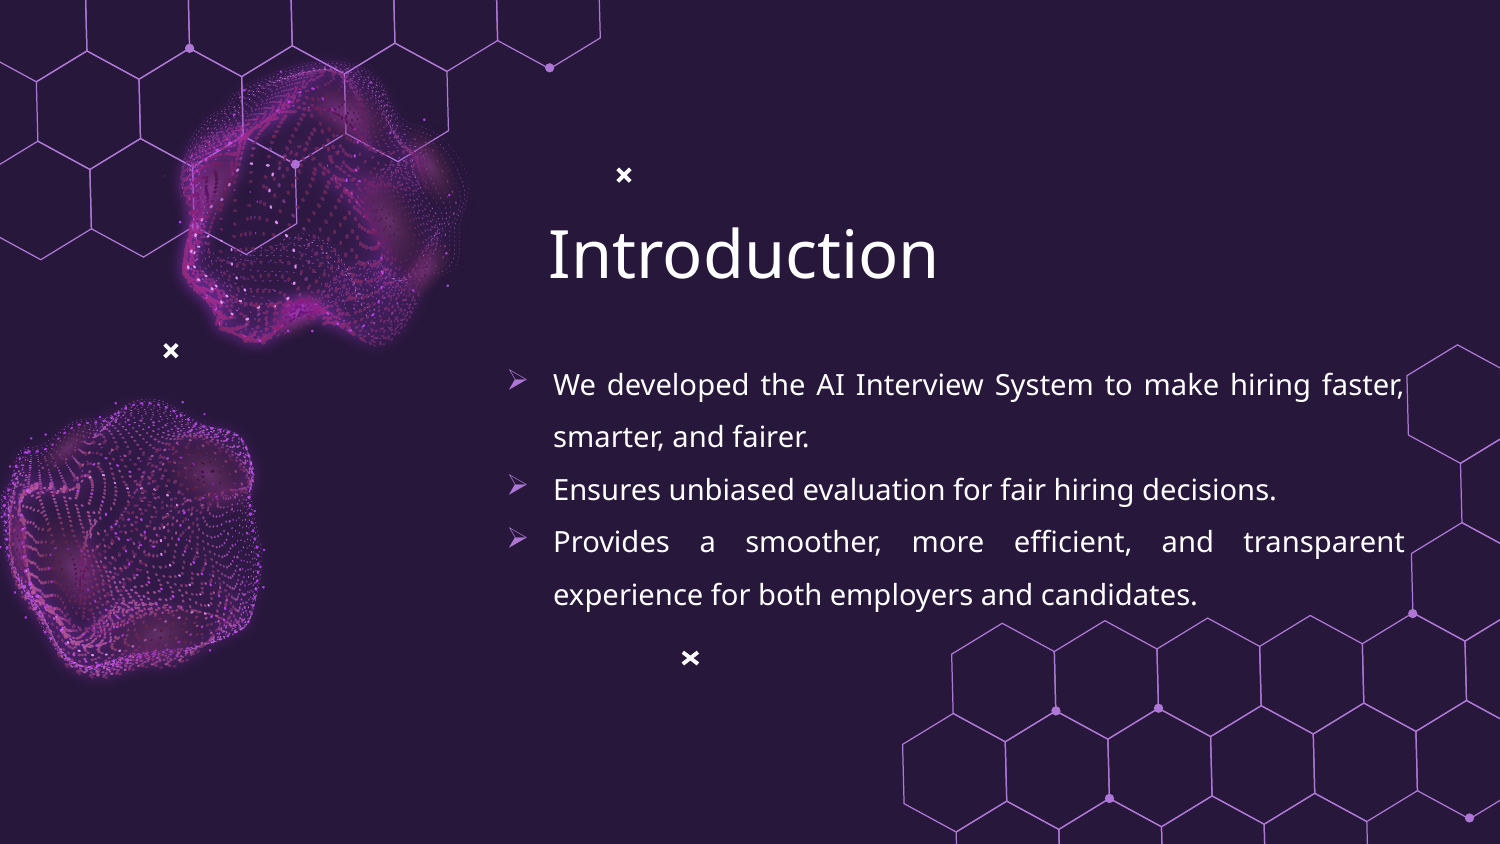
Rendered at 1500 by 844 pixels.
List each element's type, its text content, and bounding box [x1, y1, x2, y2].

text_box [617, 168, 631, 182]
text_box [682, 651, 699, 665]
picture [0, 396, 276, 689]
title Introduction [533, 219, 1378, 307]
subtitle We developed the AI Interview System to make hiring faster, smarter, and fairer. Ensures unbiased evaluation for fair hiring decisions. Provides a smoother, more efficient, and transparent experience for both employers and candidates. [491, 333, 1421, 603]
picture [164, 54, 480, 358]
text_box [164, 344, 178, 358]
